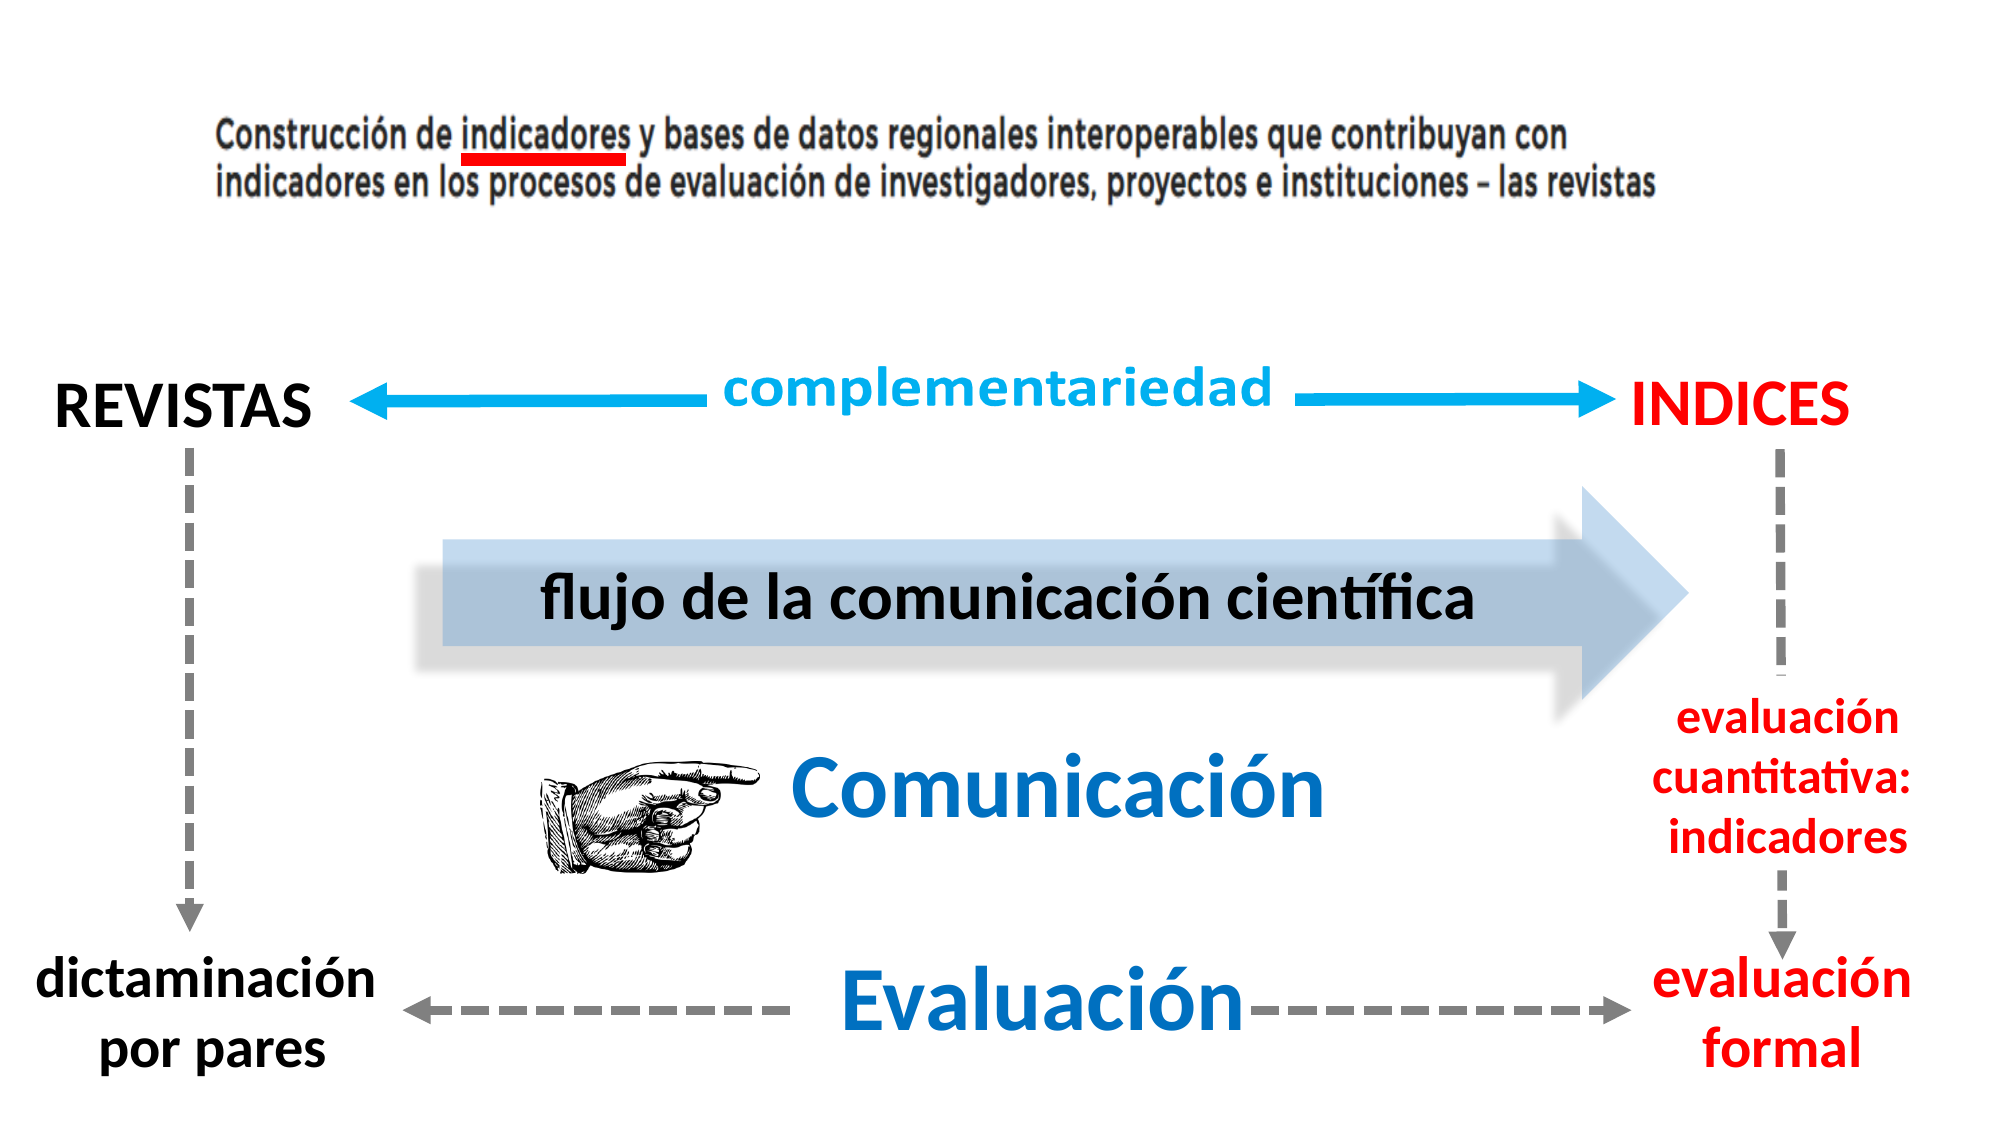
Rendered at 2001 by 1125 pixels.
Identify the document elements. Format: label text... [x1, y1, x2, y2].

text_box evaluación cuantitativa: indicadores [1783, 675, 1961, 871]
text_box REVISTAS [40, 353, 385, 448]
text_box INDICES [1616, 351, 1949, 447]
text_box evaluación cuantitativa: indicadores [1616, 675, 1780, 871]
text_box Evaluación [825, 931, 1306, 1057]
text_box dictaminación por pares [1, 931, 424, 1087]
picture [681, 333, 1295, 468]
picture [189, 99, 1719, 227]
text_box Comunicación [776, 718, 1355, 844]
text_box [441, 483, 1691, 703]
picture [540, 761, 760, 874]
text_box evaluación formal [1571, 931, 1994, 1087]
text_box flujo de la comunicación científica [525, 545, 1524, 641]
